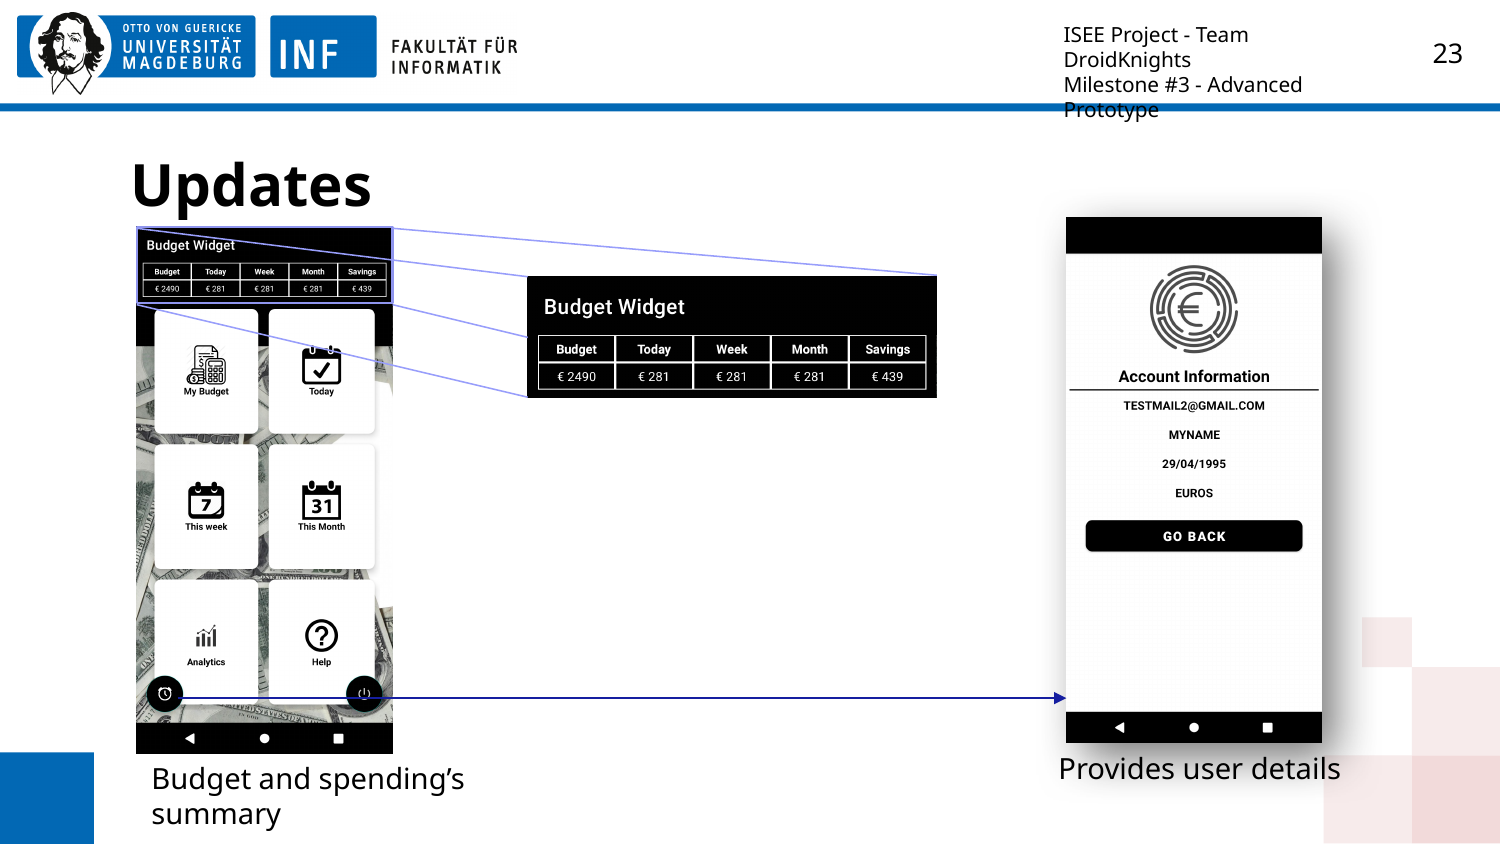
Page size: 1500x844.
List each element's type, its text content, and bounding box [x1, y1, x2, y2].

picture [1066, 217, 1322, 743]
picture [17, 12, 517, 95]
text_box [136, 304, 528, 398]
picture [136, 398, 393, 754]
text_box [529, 227, 938, 276]
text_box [136, 228, 528, 277]
text_box Budget and spending’s summary [136, 753, 482, 838]
slide_number 23 [1389, 21, 1479, 86]
text_box ISEE Project - Team DroidKnights Milestone #3 - Advanced Prototype [1048, 13, 1389, 154]
text_box Provides user details [1043, 743, 1364, 793]
picture [136, 277, 393, 304]
title Updates [115, 132, 1382, 227]
picture [527, 276, 938, 399]
